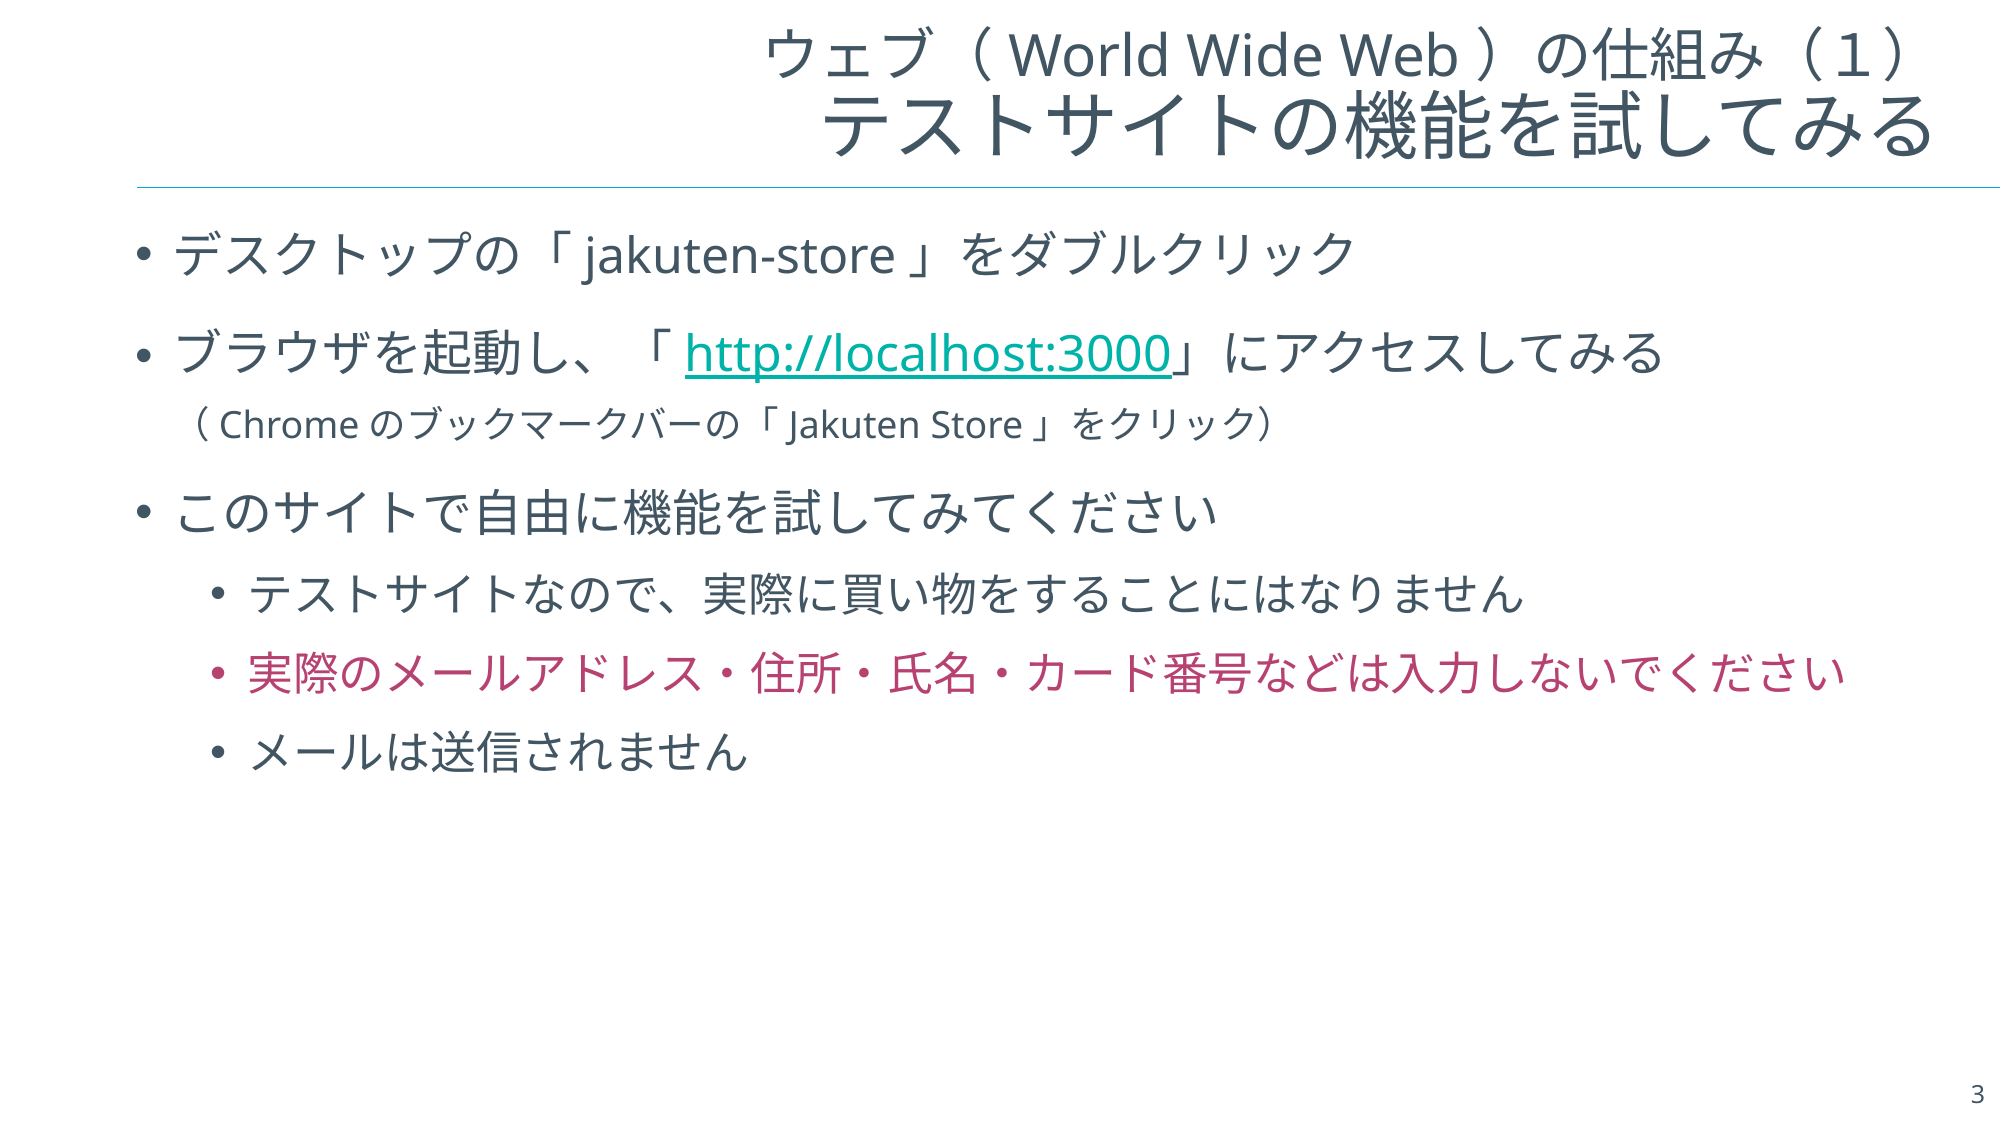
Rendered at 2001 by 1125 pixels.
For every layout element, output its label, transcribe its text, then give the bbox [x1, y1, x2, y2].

title ウェブ（World Wide Web）の仕組み（１） テストサイトの機能を試してみる [275, 0, 2000, 178]
slide_number 3 [1550, 1065, 2000, 1125]
list デスクトップの「jakuten-store」をダブルクリック ブラウザを起動し、「http://localhost:3000」にアクセスしてみる （Chromeのブックマークバーの「Jakuten Store」をクリック） このサイトで自由に機能を試してみてください テストサイトなので、実際に買い物をすることにはなりません 実際のメールアドレス・住所・氏名・カード番号などは入力しないでください メールは送信されません [120, 200, 1880, 1063]
